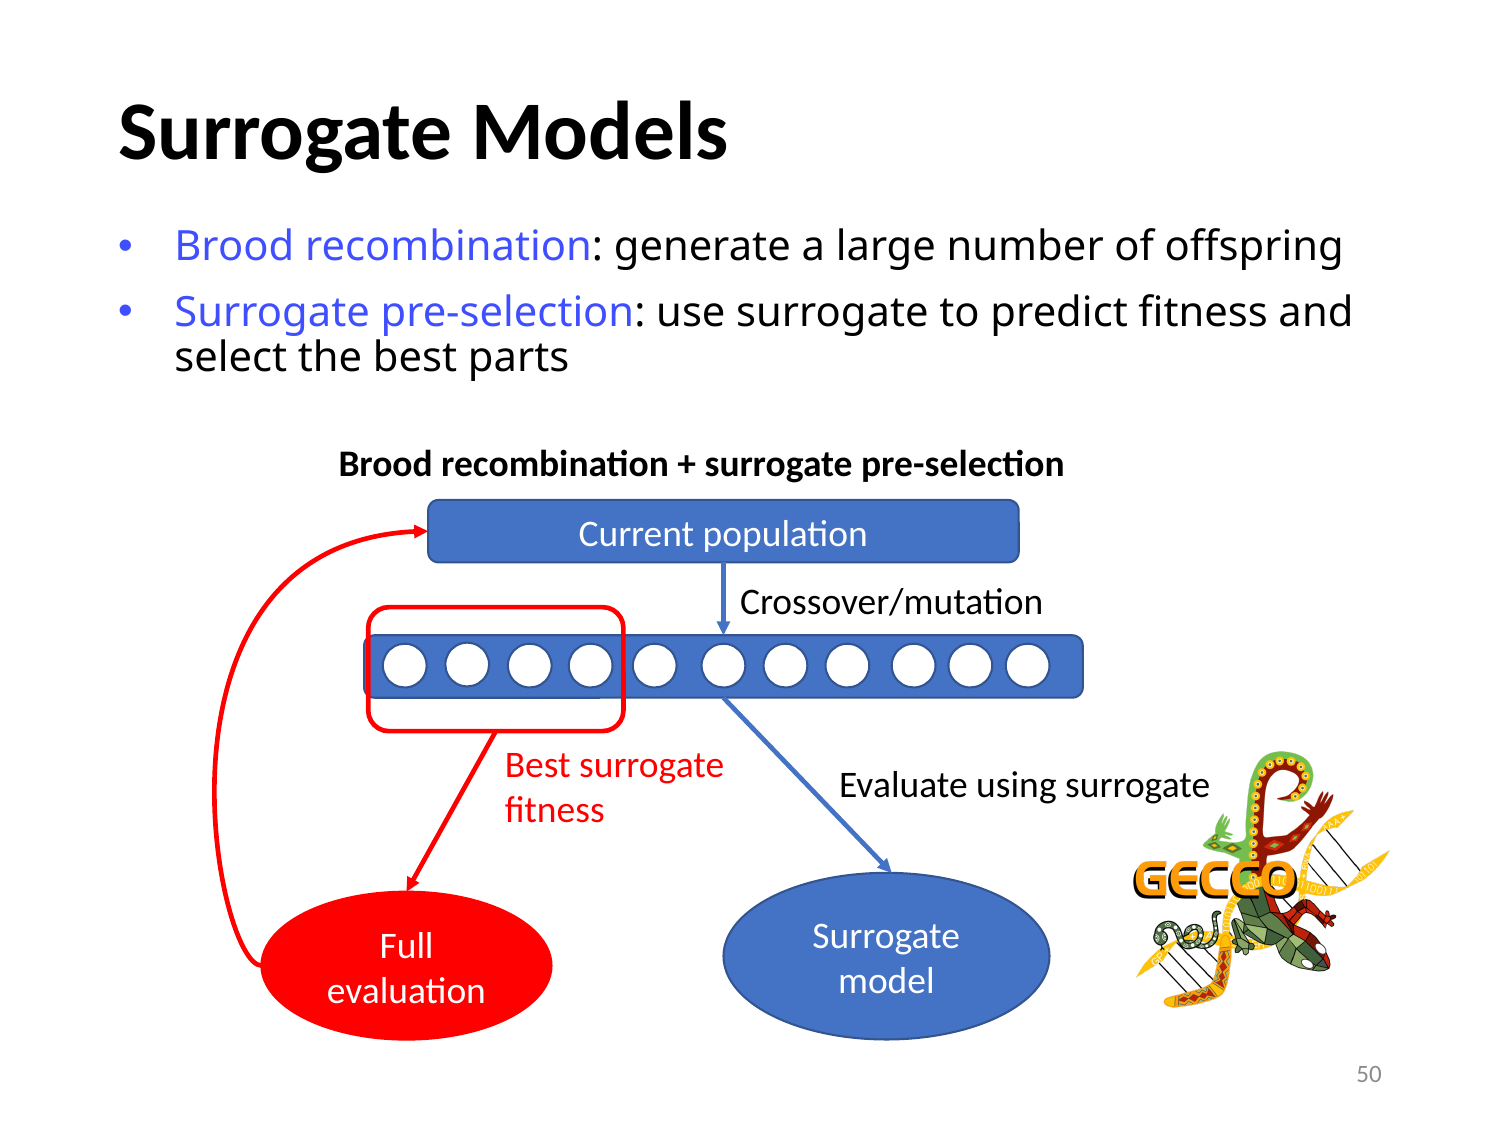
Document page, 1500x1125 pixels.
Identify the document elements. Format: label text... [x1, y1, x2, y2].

text_box [429, 606, 625, 635]
text_box Current population [427, 498, 1020, 564]
text_box Brood recombination + surrogate pre-selection [323, 431, 1124, 492]
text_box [723, 697, 892, 873]
text_box Full evaluation [260, 892, 553, 1041]
text_box Best surrogate fitness [496, 732, 723, 837]
text_box Evaluate using surrogate [892, 752, 1226, 813]
title Surrogate Models [103, 59, 1397, 207]
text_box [261, 531, 429, 966]
picture [1126, 996, 1397, 1014]
text_box [429, 698, 625, 732]
list Brood recombination: generate a large number of offspring Surrogate pre-selection: use surrogate to predict fitness and select the best parts [103, 217, 1397, 996]
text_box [429, 635, 1083, 698]
text_box Crossover/mutation [725, 569, 1059, 630]
text_box Surrogate model [722, 871, 1051, 1041]
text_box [429, 731, 496, 892]
slide_number 50 [1059, 1042, 1397, 1103]
